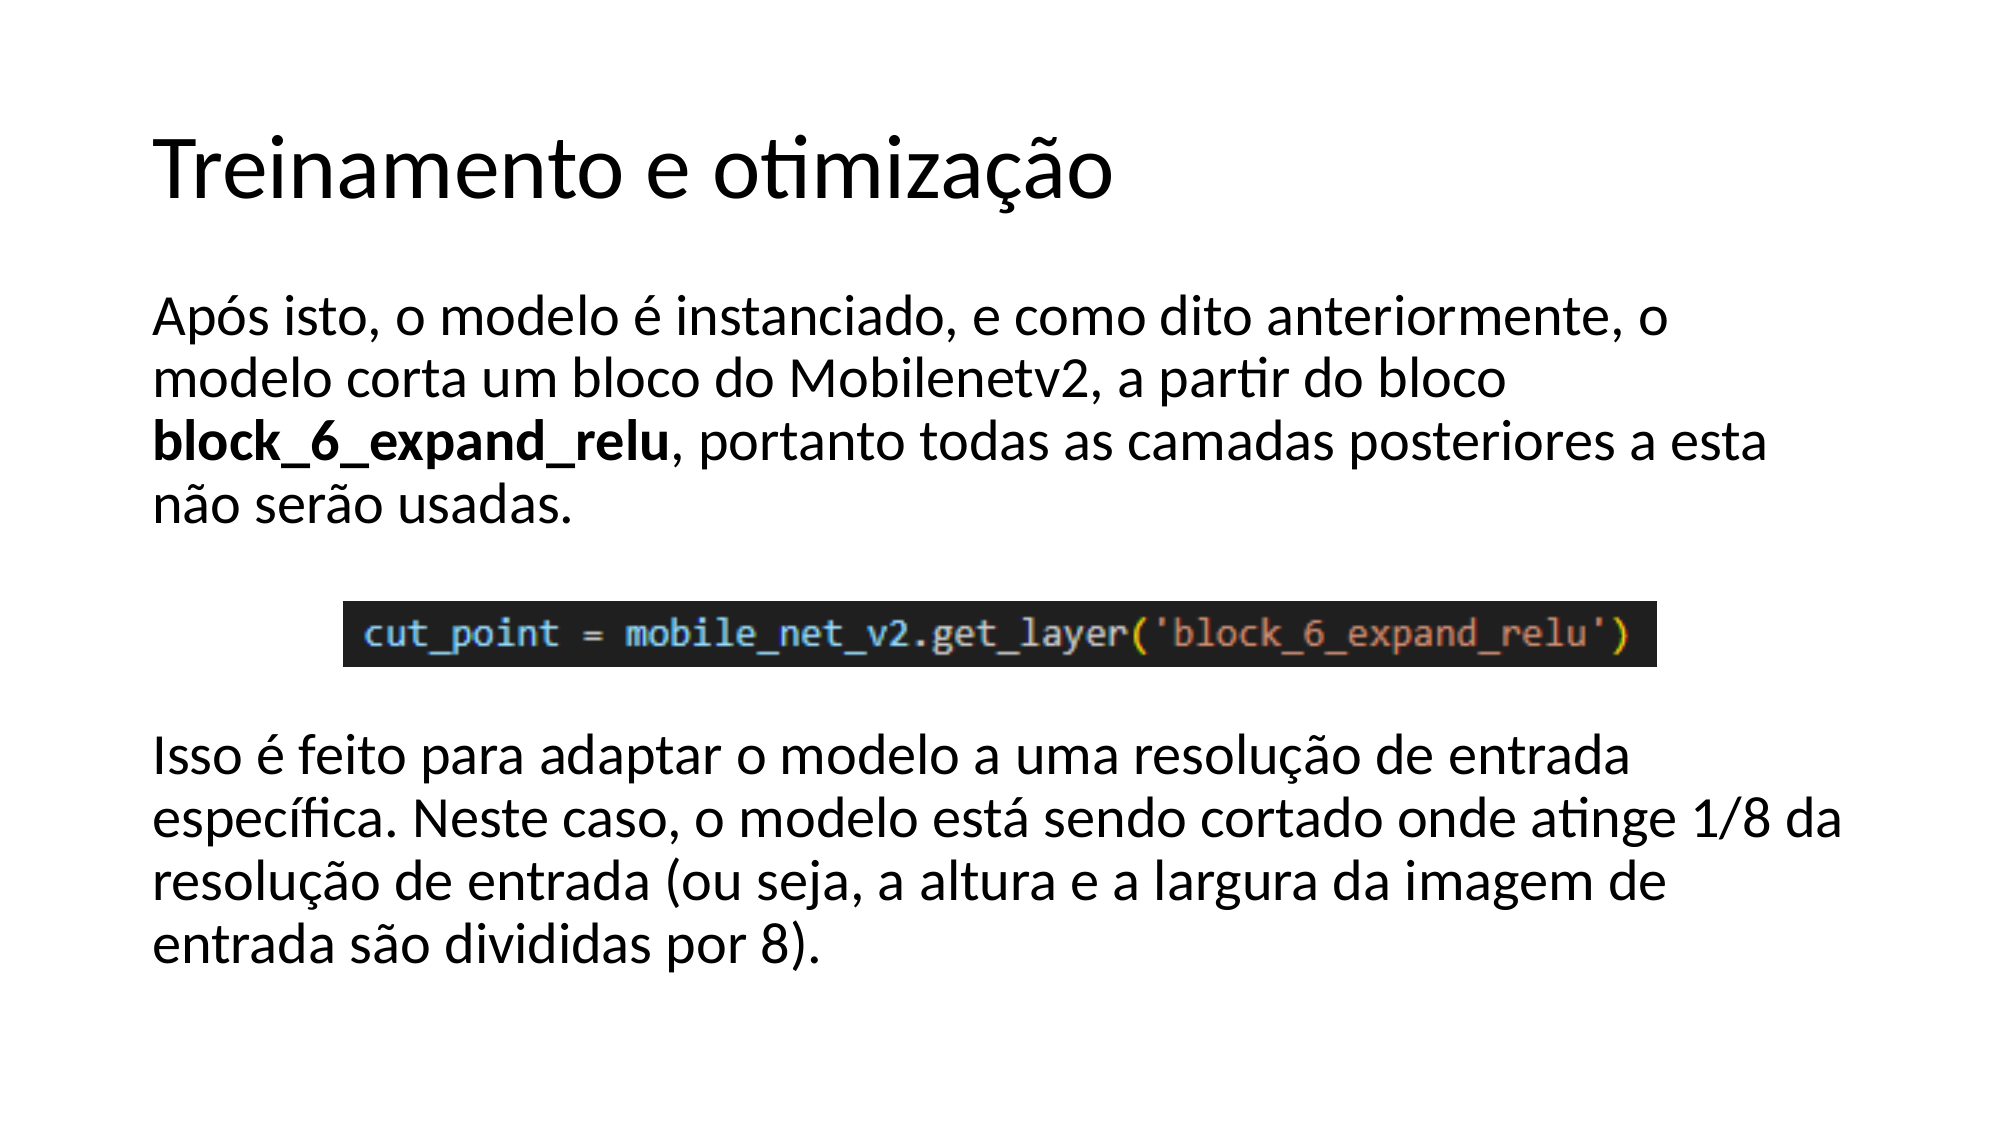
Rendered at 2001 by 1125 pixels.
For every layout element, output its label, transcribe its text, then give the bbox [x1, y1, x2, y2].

list Após isto, o modelo é instanciado, e como dito anteriormente, o modelo corta um bloco do Mobilenetv2, a partir do bloco block_6_expand_relu, portanto todas as camadas posteriores a esta não serão usadas. Isso é feito para adaptar o modelo a uma resolução de entrada específica. Neste caso, o modelo está sendo cortado onde atinge 1/8 da resolução de entrada (ou seja, a altura e a largura da imagem de entrada são divididas por 8). [137, 277, 1863, 992]
picture [343, 601, 1657, 667]
title Treinamento e otimização [137, 59, 1863, 277]
